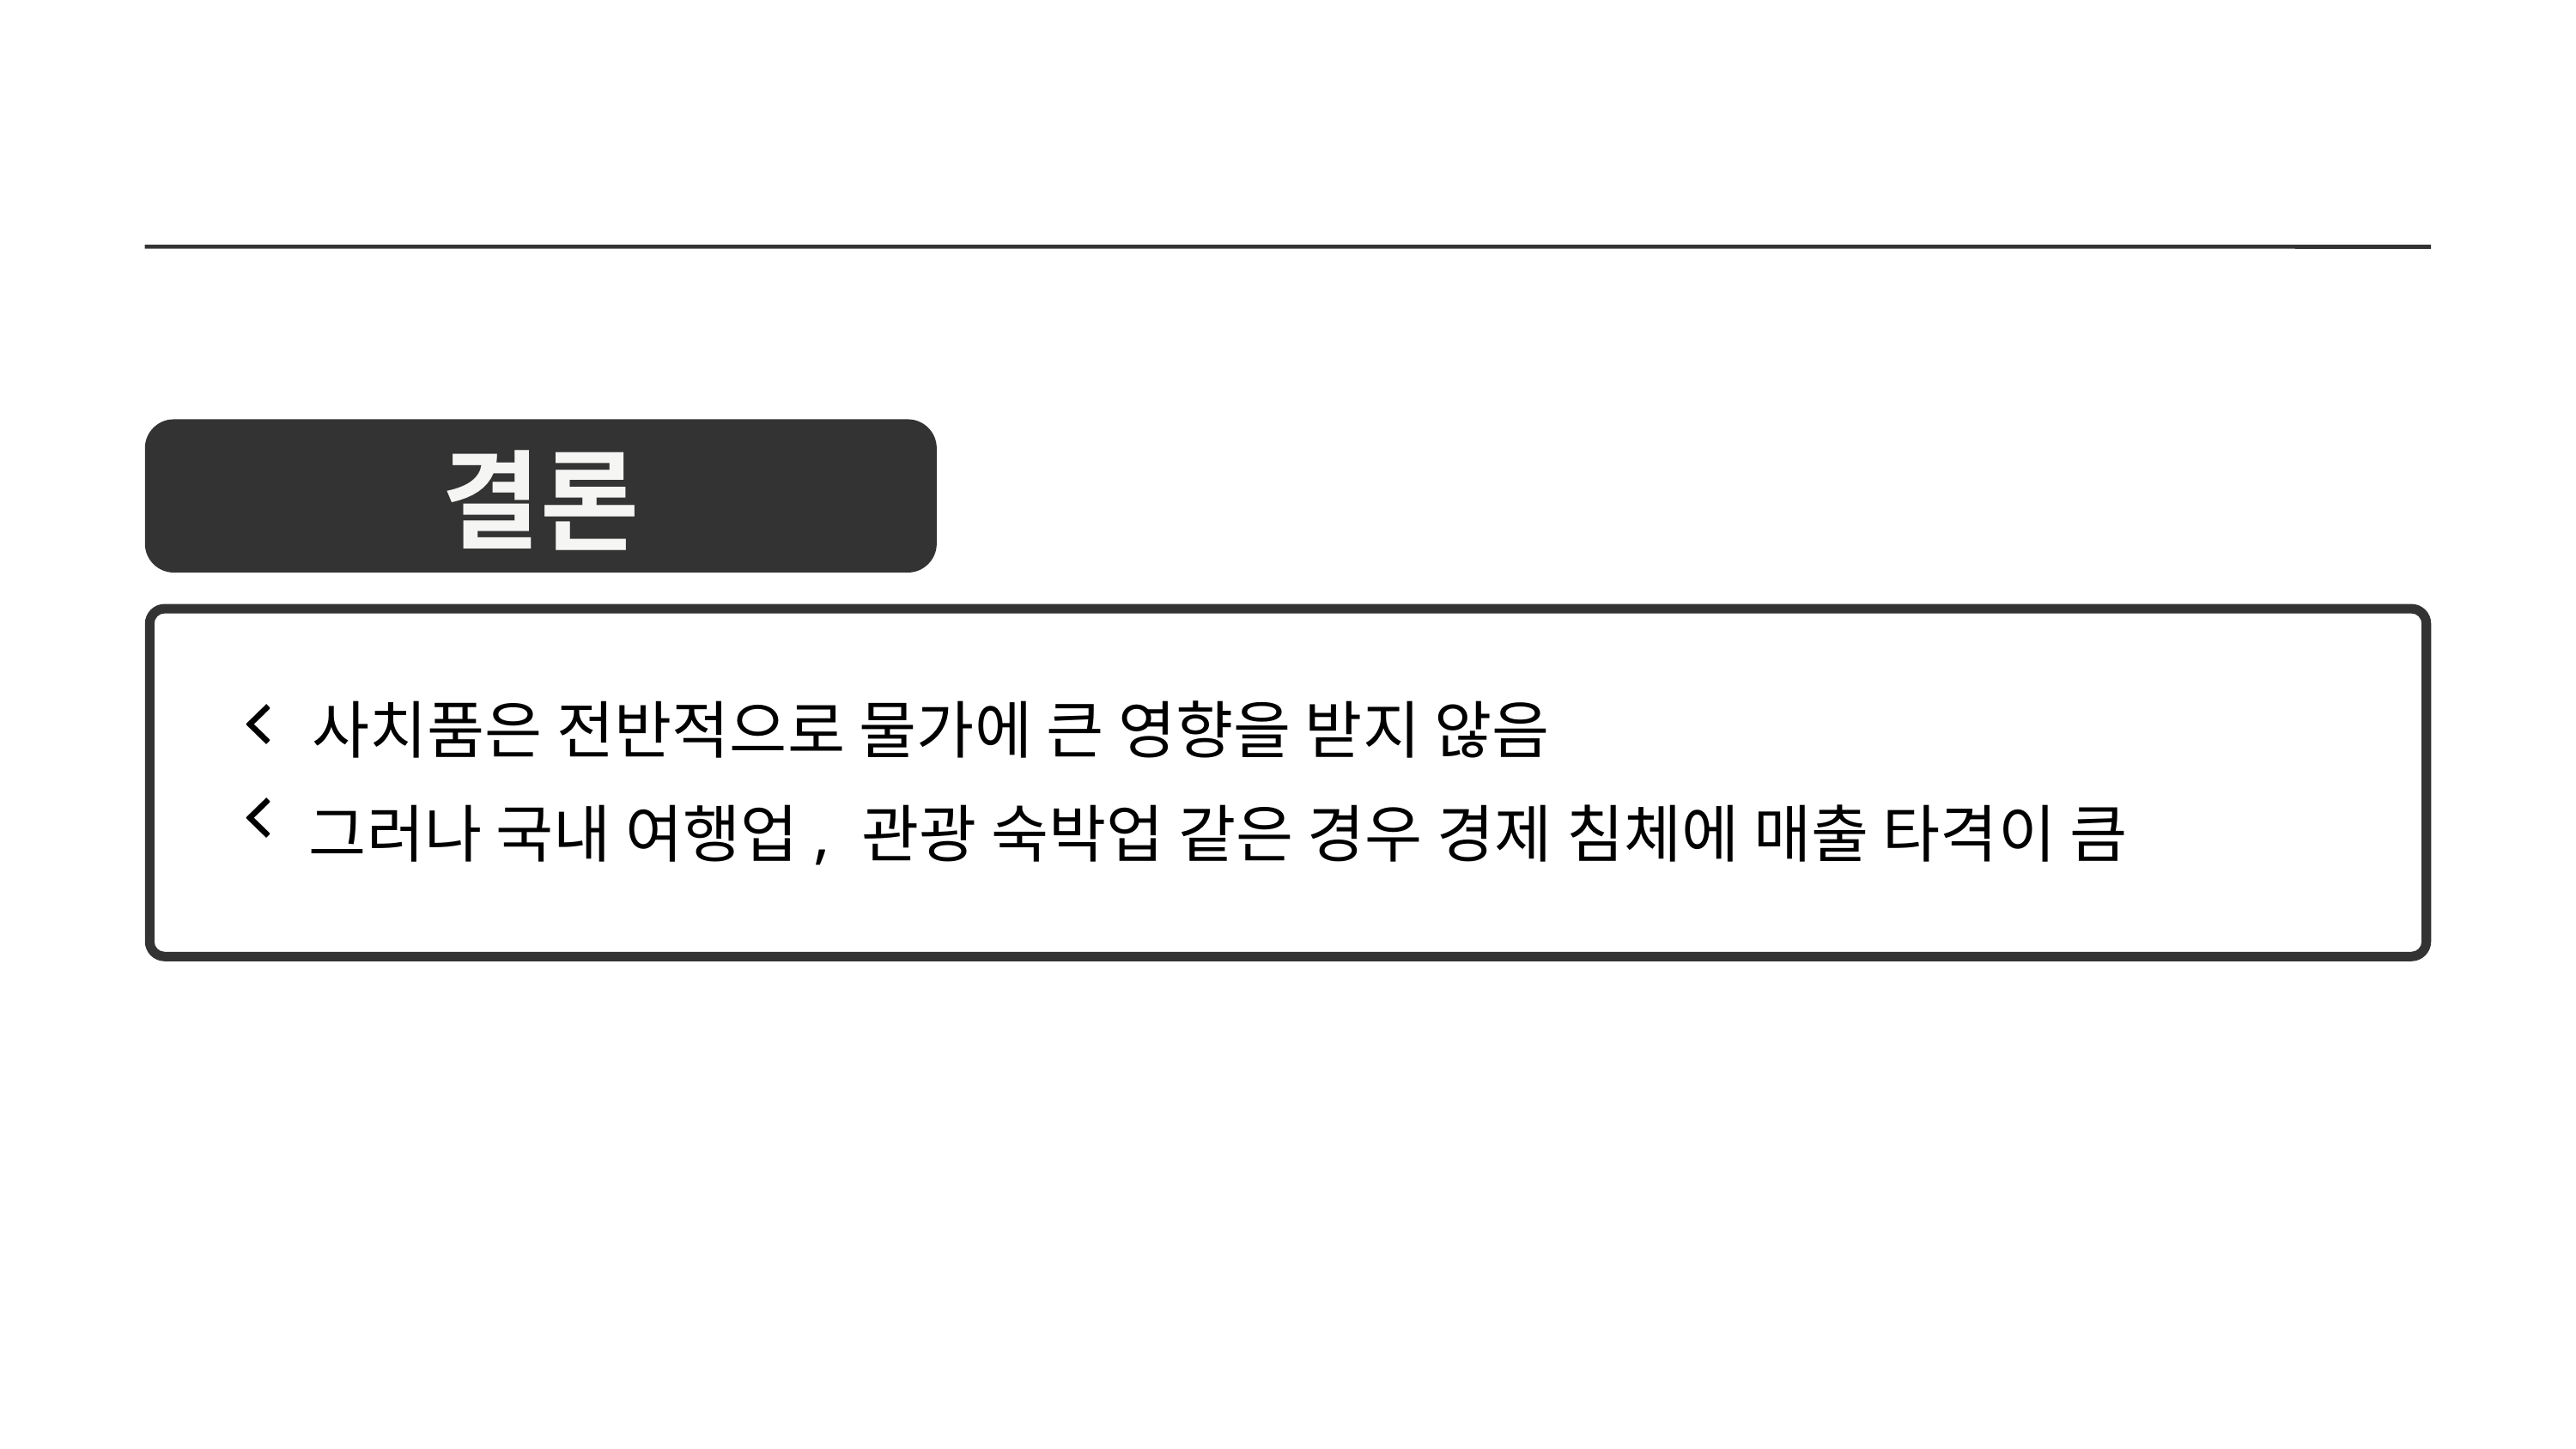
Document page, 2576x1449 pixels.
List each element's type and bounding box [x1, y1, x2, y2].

text_box [144, 603, 2432, 962]
text_box [144, 419, 938, 573]
